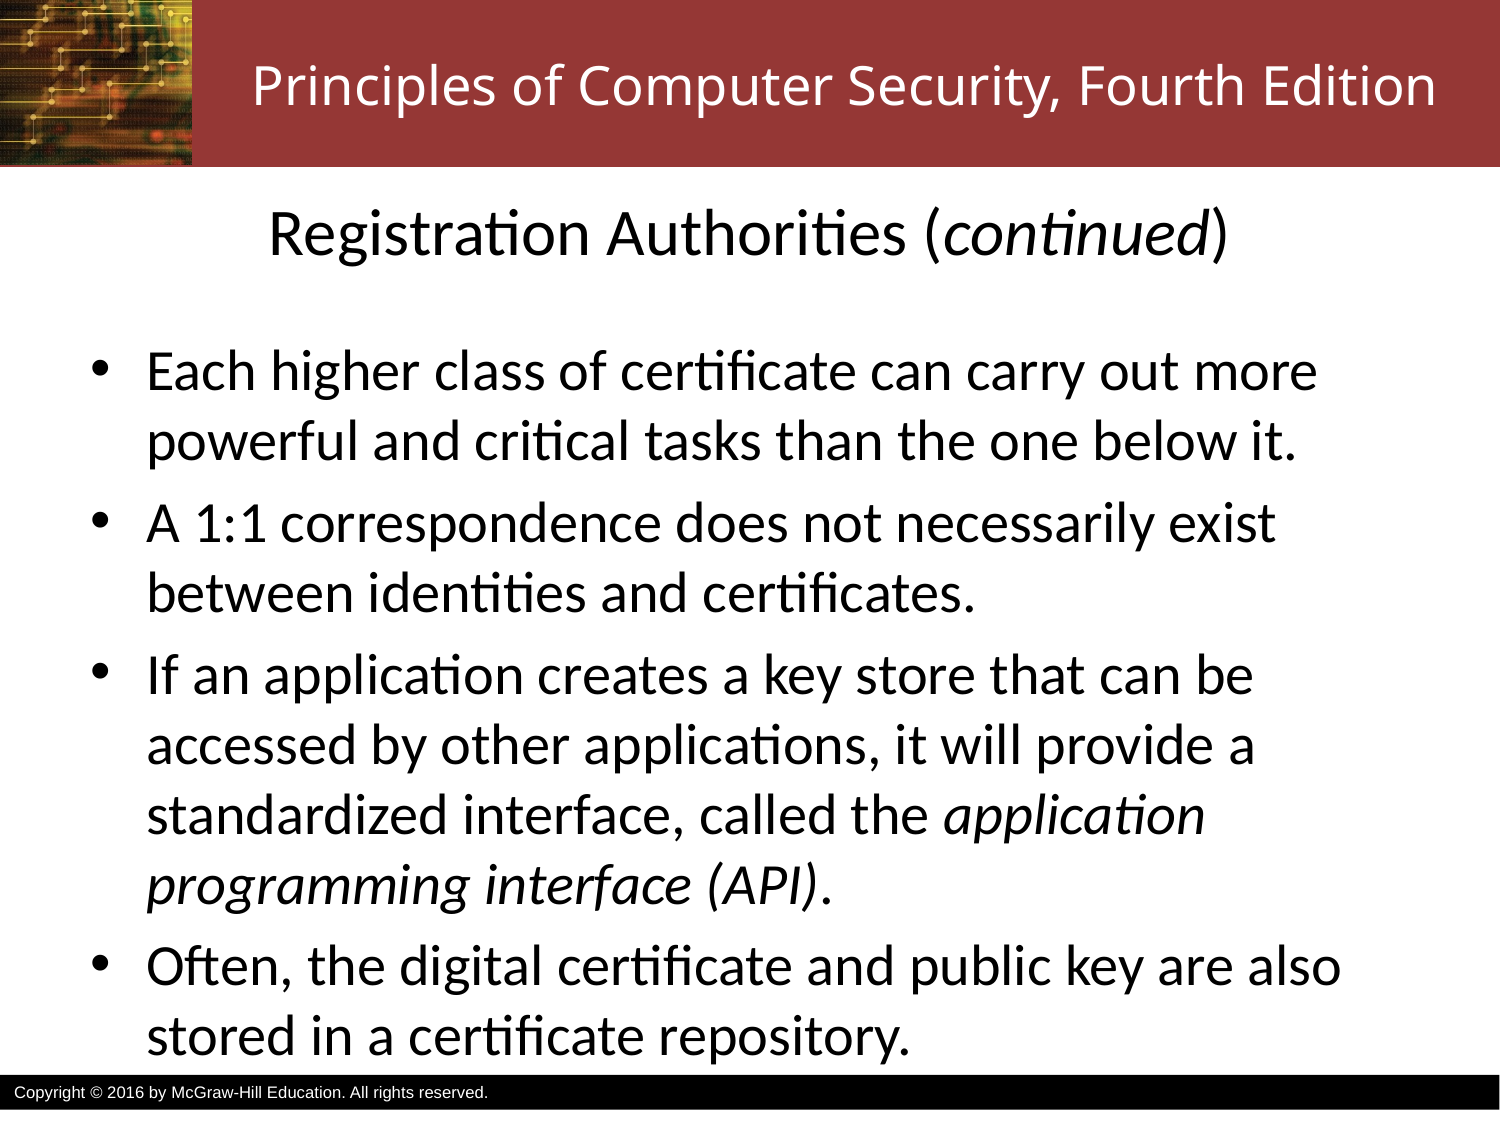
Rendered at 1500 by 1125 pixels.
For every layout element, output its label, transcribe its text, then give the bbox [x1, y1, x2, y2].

title Registration Authorities (continued) [75, 181, 1425, 324]
picture [0, 0, 192, 165]
list Each higher class of certificate can carry out more powerful and critical tasks than the one below it. A 1:1 correspondence does not necessarily exist between identities and certificates. If an application creates a key store that can be accessed by other applications, it will provide a standardized interface, called the application programming interface (API). Often, the digital certificate and public key are also stored in a certificate repository. [75, 324, 1425, 1005]
